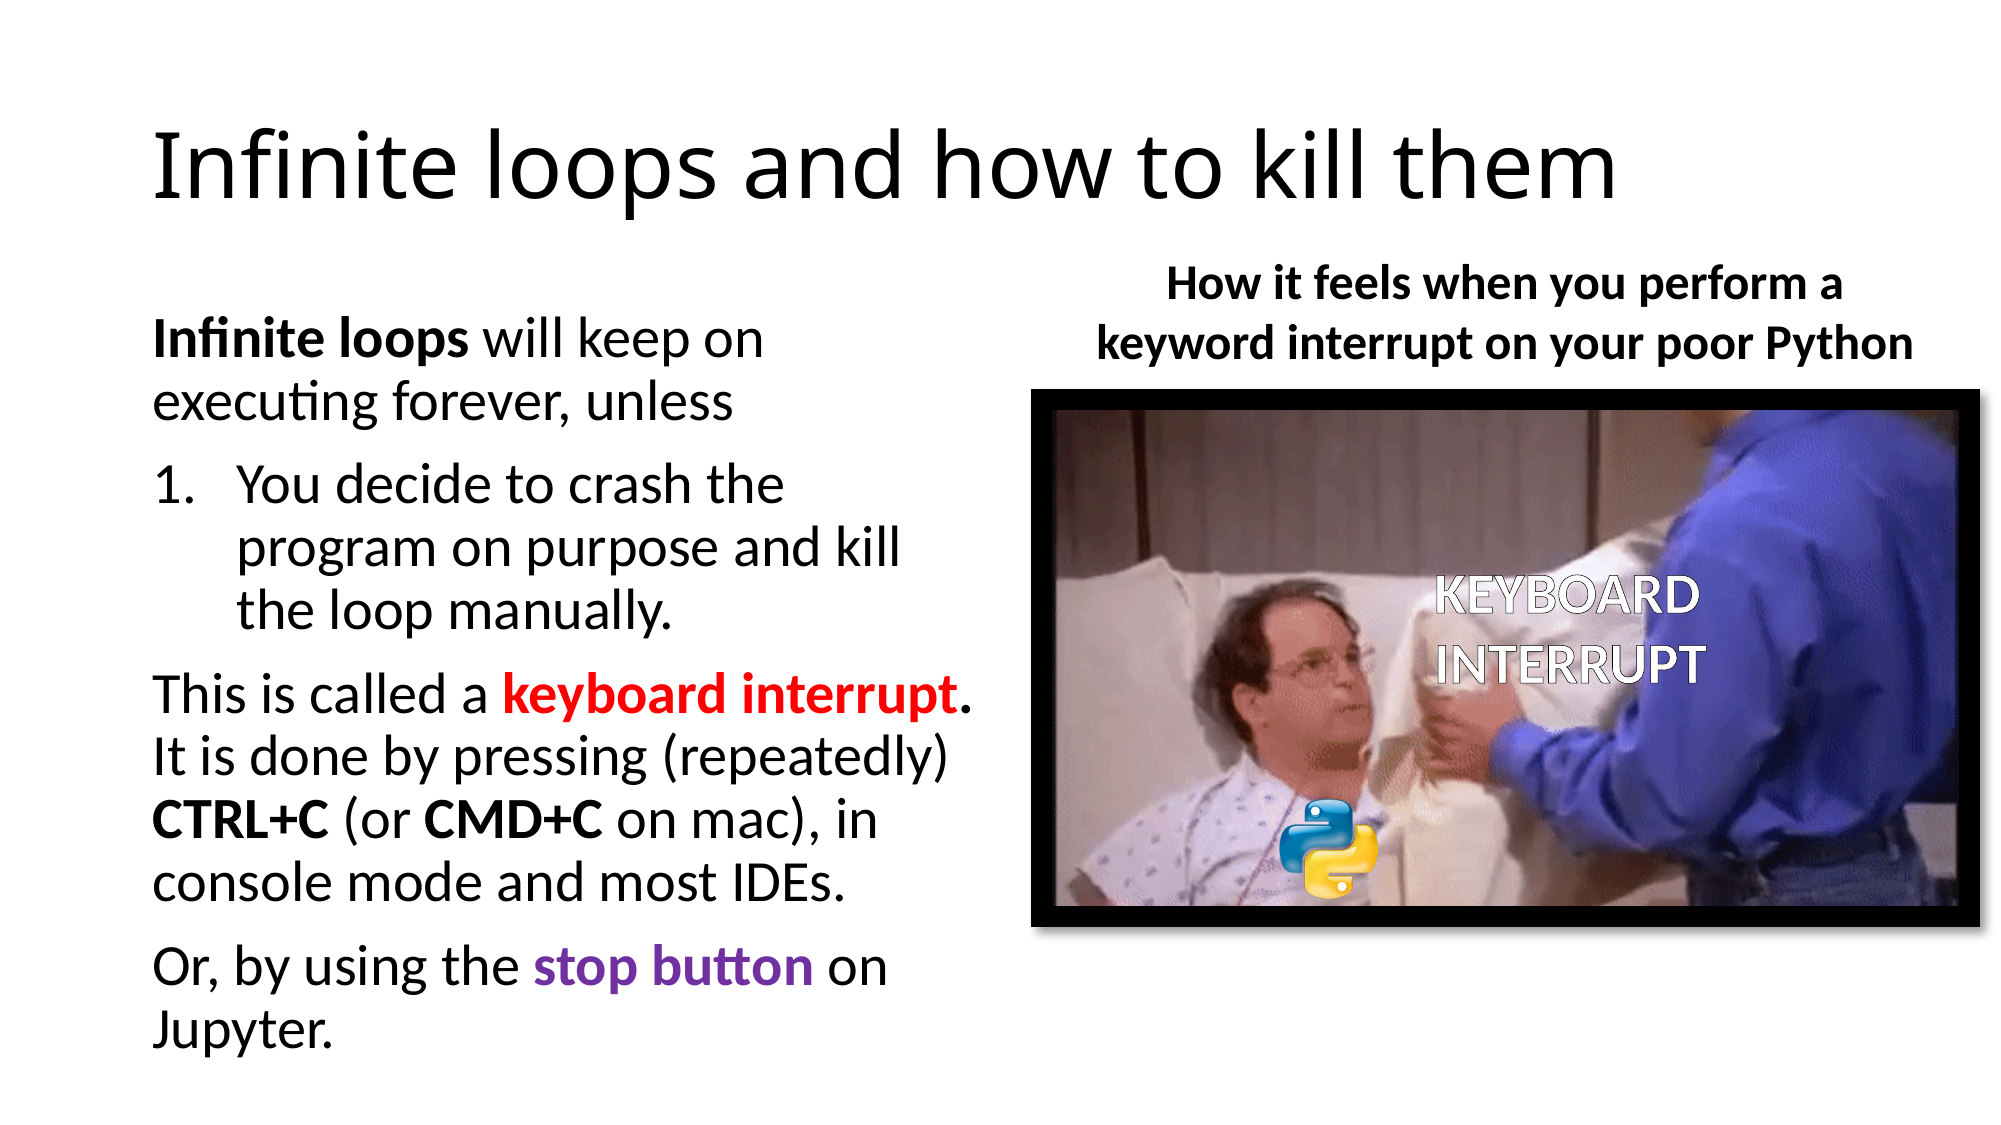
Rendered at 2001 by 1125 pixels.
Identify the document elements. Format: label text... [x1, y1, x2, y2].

text_box How it feels when you perform a keyword interrupt on your poor Python [1076, 242, 1935, 377]
list Infinite loops will keep on executing forever, unless You decide to crash the program on purpose and kill the loop manually. This is called a keyboard interrupt. It is done by pressing (repeatedly) CTRL+C (or CMD+C on mac), in console mode and most IDEs. Or, by using the stop button on Jupyter. [137, 299, 1000, 1106]
title Infinite loops and how to kill them [137, 59, 1863, 278]
picture [1051, 409, 1959, 907]
